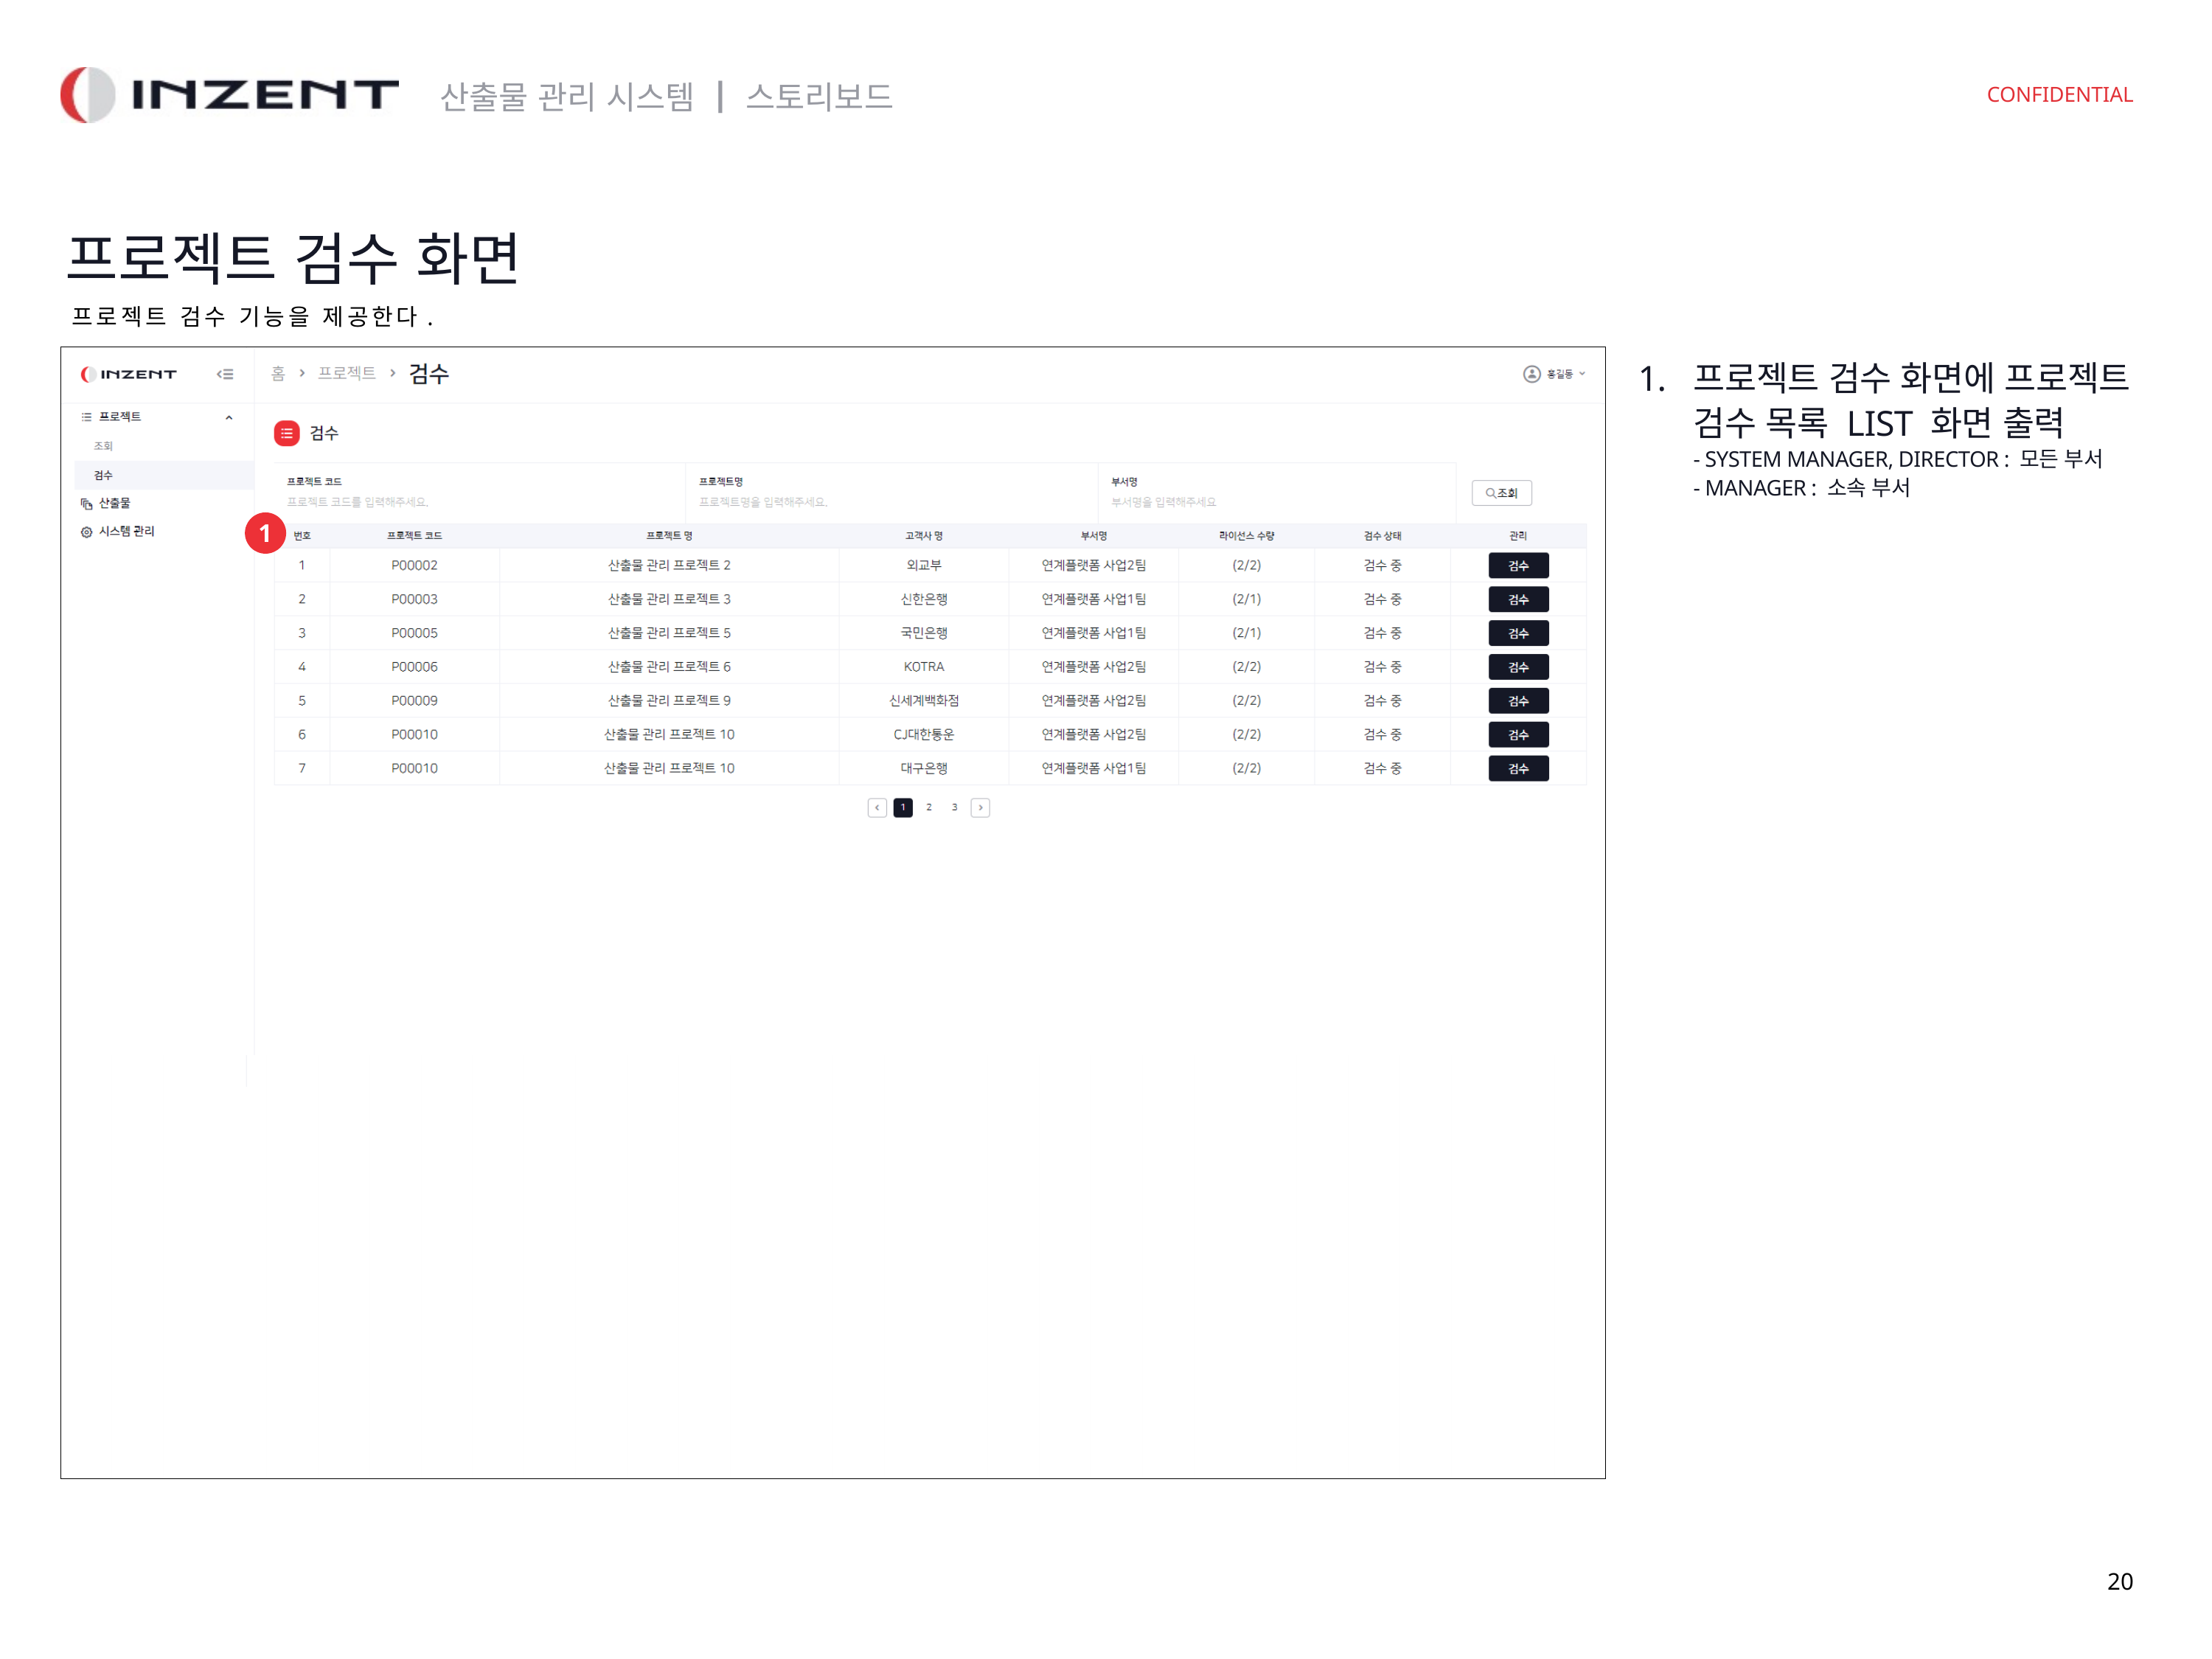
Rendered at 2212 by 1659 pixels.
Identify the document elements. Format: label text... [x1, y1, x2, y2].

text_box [60, 217, 2152, 336]
text_box 프로젝트 검수 화면에 프로젝트 검수 목록 list 화면 출력 - System Manager, DIRECTOR : 모든 부서 - MANAGER : 소속 부서 [1627, 347, 2150, 1479]
slide_number 20 [1764, 1565, 2145, 1601]
picture [60, 346, 1606, 1479]
picture [60, 67, 399, 123]
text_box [244, 511, 287, 554]
